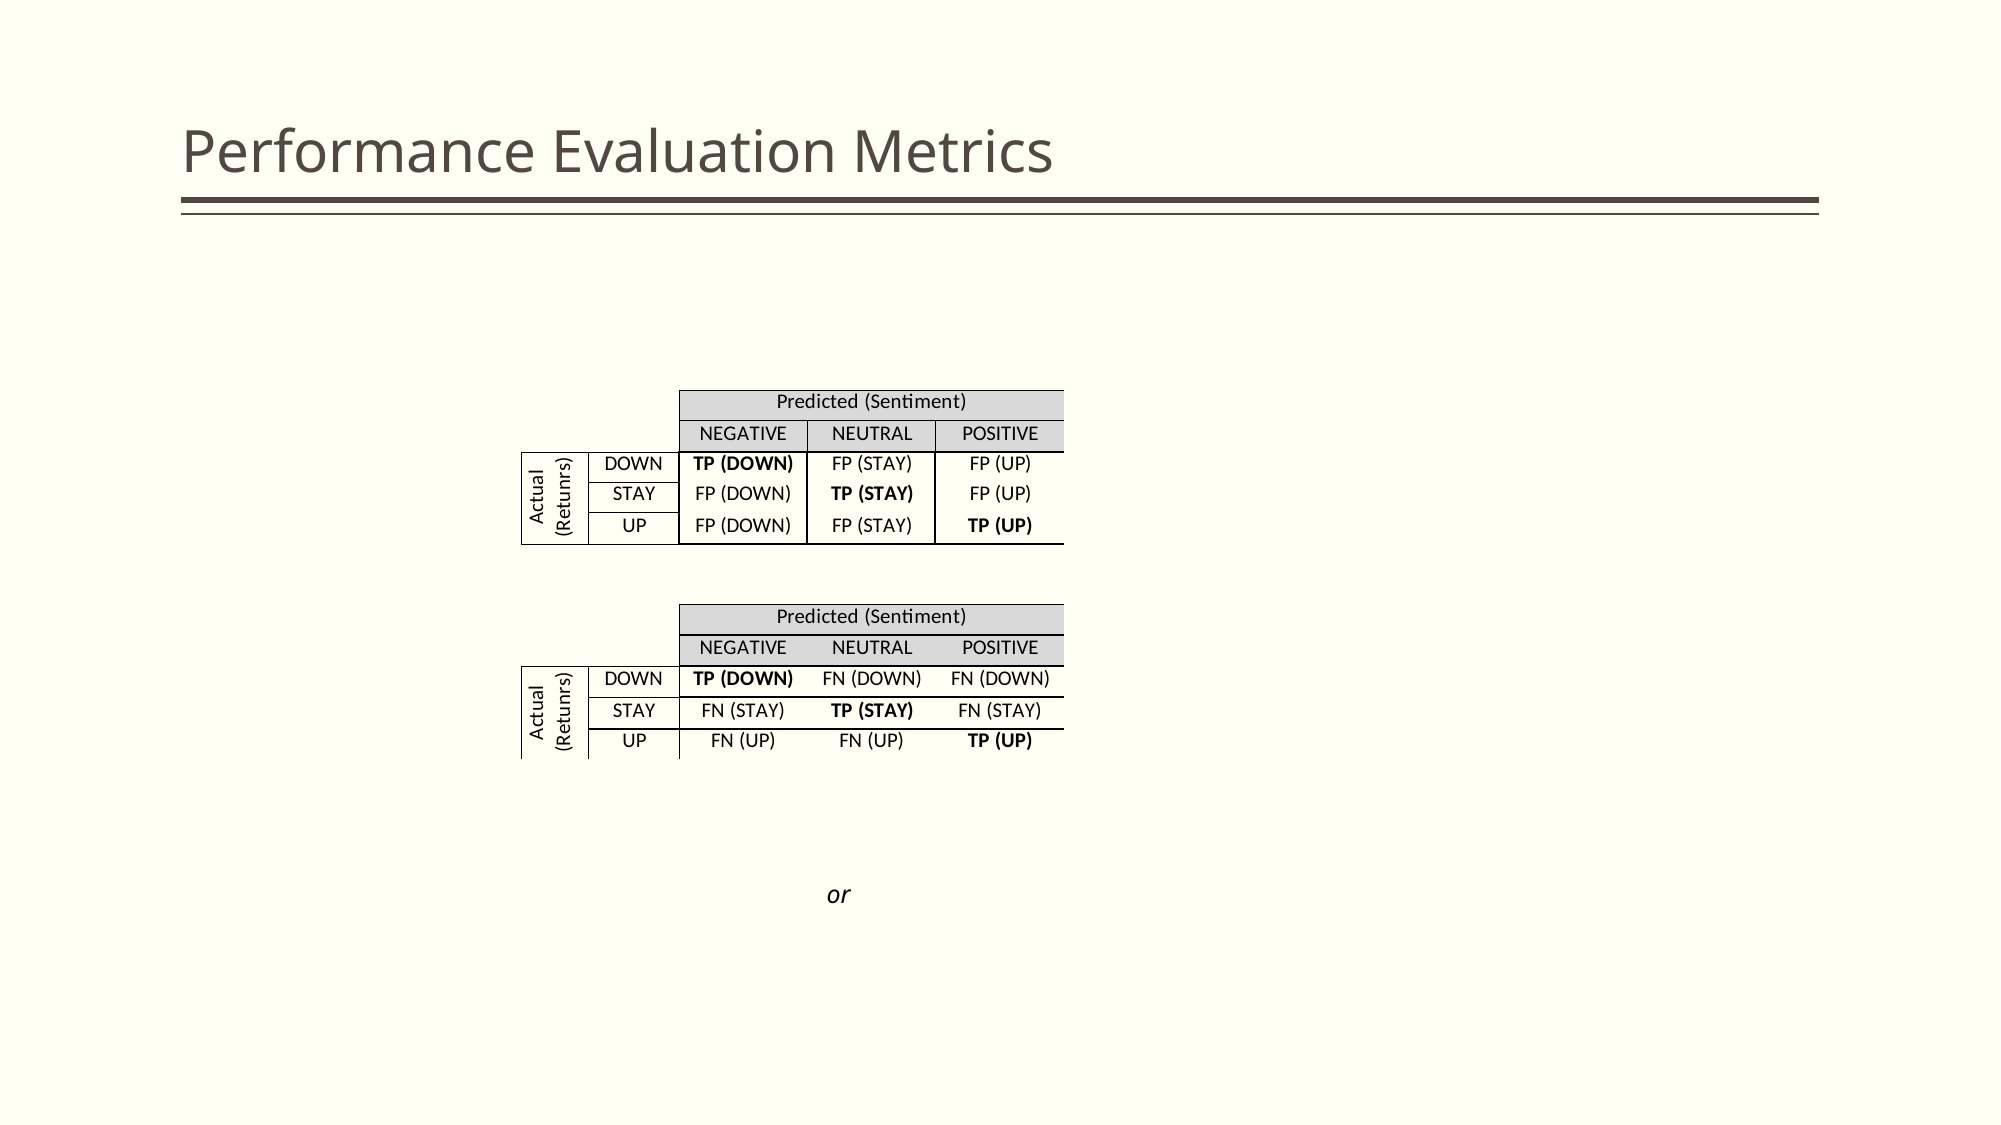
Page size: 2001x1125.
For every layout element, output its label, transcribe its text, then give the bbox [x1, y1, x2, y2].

title Performance Evaluation Metrics [181, 12, 1819, 193]
picture [521, 390, 1065, 760]
